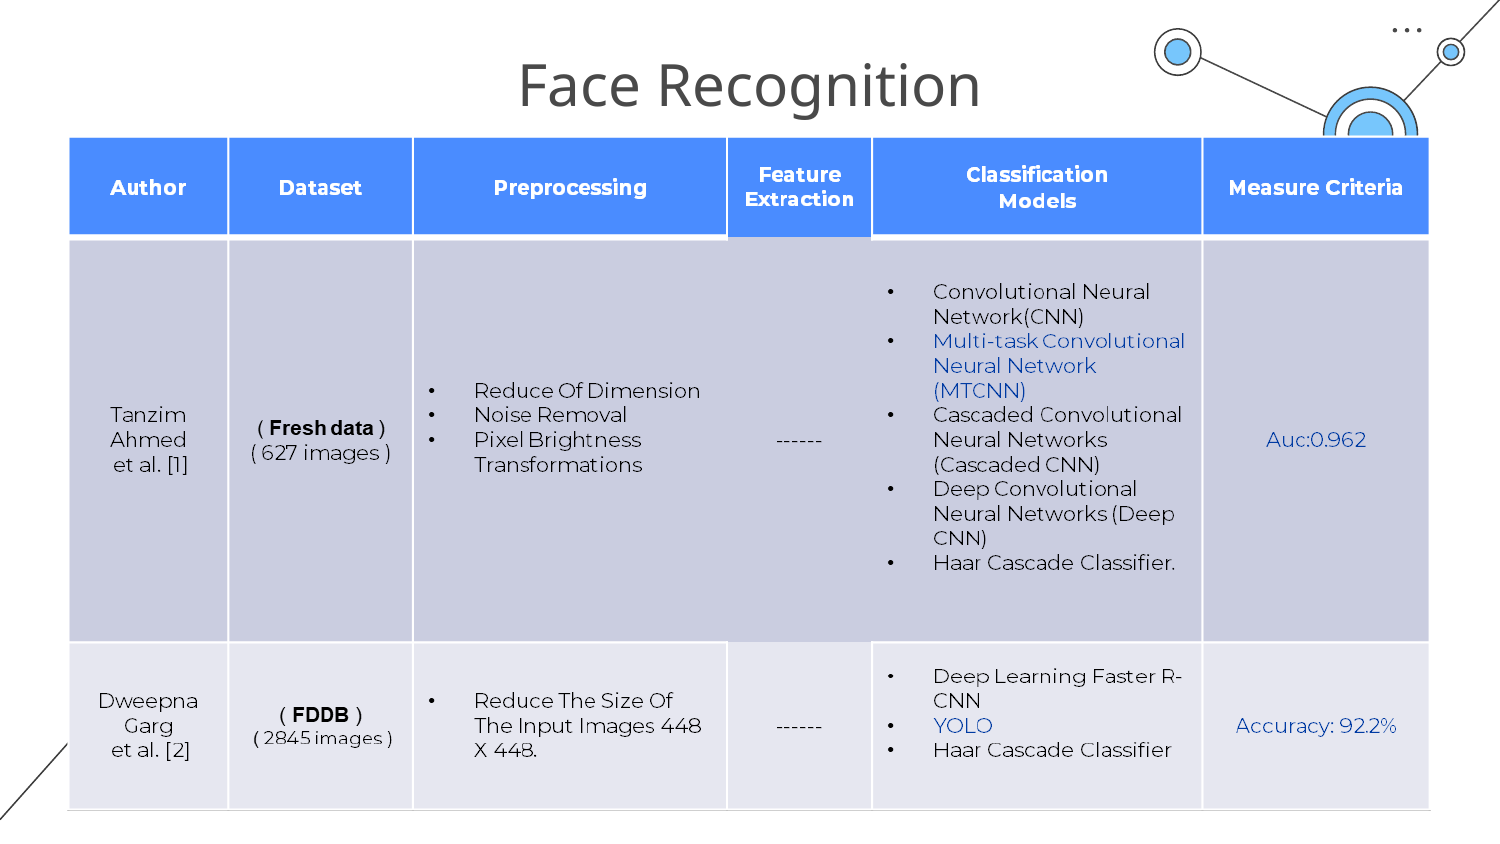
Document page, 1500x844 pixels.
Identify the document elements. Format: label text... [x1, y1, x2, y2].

picture [67, 135, 1433, 811]
title Face Recognition [118, 33, 1382, 127]
